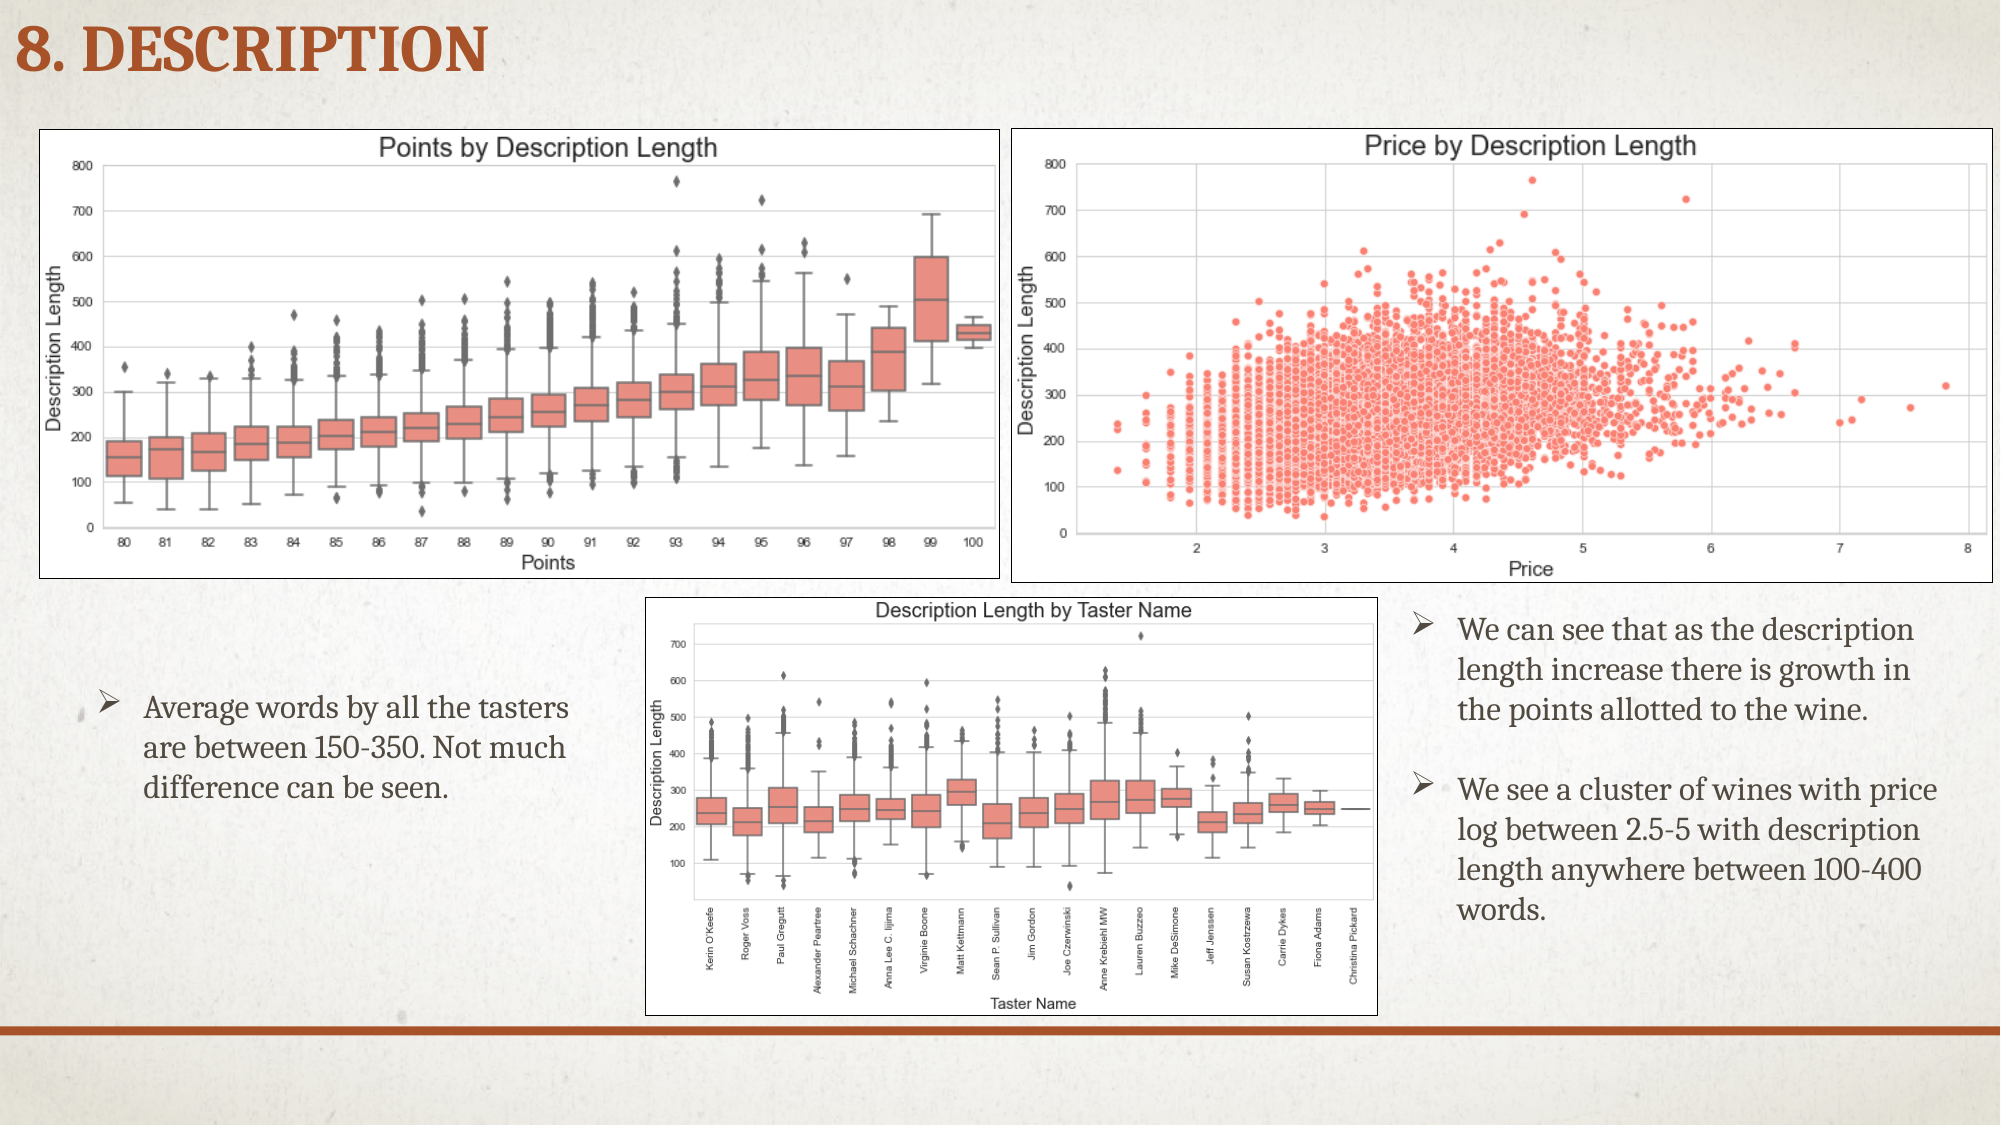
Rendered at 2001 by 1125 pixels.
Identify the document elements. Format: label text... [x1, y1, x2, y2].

text_box Average words by all the tasters are between 150-350. Not much difference can be seen. [81, 677, 628, 813]
picture [0, 0, 2001, 1125]
text_box We can see that as the description length increase there is growth in the points allotted to the wine. We see a cluster of wines with price log between 2.5-5 with description length anywhere between 100-400 words. [1395, 600, 1961, 935]
title 8. Description [0, 0, 1575, 94]
